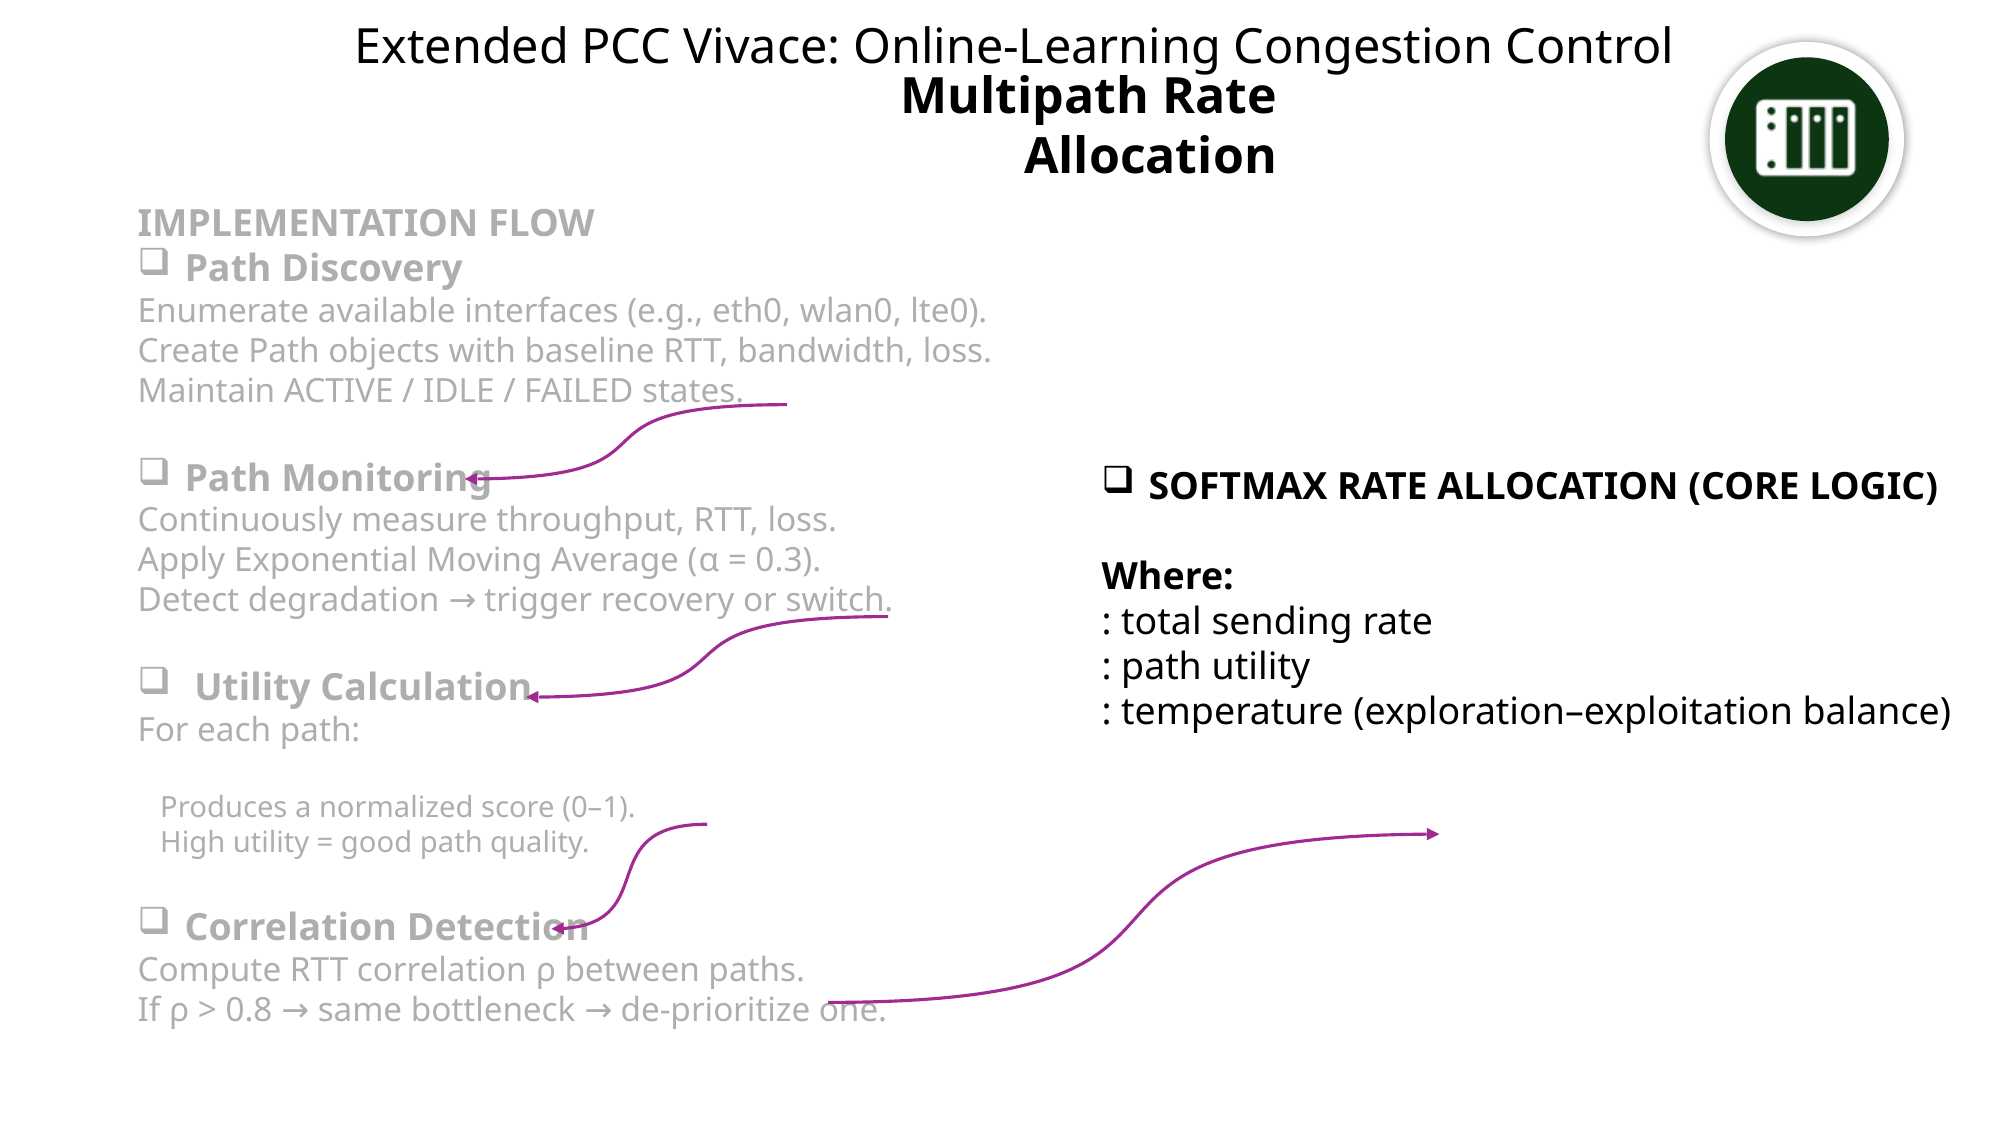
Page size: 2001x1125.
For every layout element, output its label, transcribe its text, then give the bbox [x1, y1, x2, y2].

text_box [525, 616, 889, 698]
picture [1749, 81, 1865, 198]
text_box [1723, 55, 1891, 223]
text_box Multipath Rate Allocation [685, 82, 1277, 184]
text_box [464, 404, 788, 480]
title Extended PCC Vivace: Online-Learning Congestion Control [318, 1, 1710, 82]
text_box [1708, 40, 1906, 238]
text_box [827, 833, 1440, 1003]
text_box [550, 823, 708, 930]
